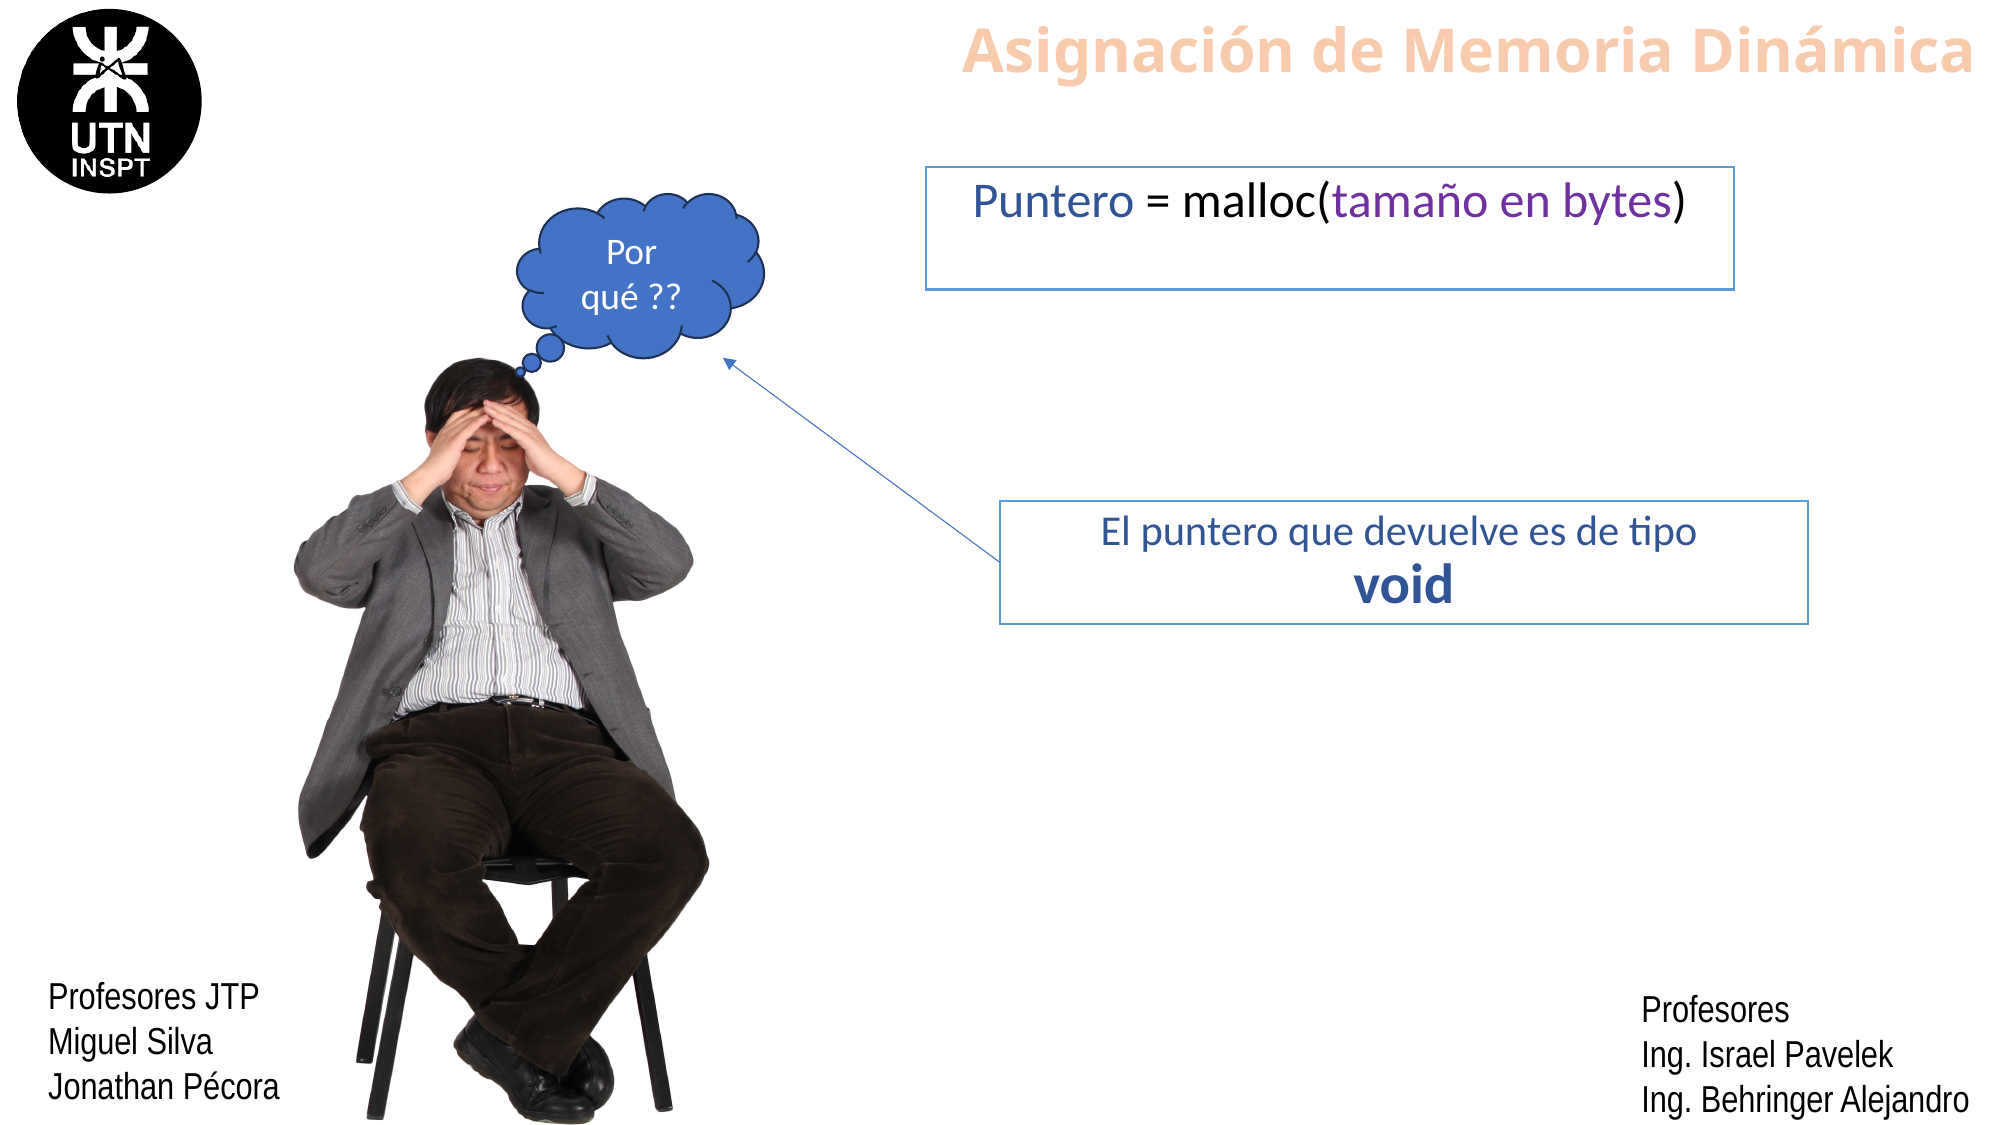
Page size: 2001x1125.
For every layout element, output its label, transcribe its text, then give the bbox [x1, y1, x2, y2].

text_box Por qué ?? [515, 192, 766, 357]
text_box Puntero = malloc(tamaño en bytes) [925, 166, 1735, 291]
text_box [722, 357, 1001, 563]
picture [293, 357, 710, 1125]
text_box Profesores Ing. Israel Pavelek Ing. Behringer Alejandro [1626, 977, 2000, 1125]
picture [16, 8, 202, 194]
text_box Profesores JTP Miguel Silva Jonathan Pécora [33, 964, 293, 1115]
text_box El puntero que devuelve es de tipo void [999, 500, 1809, 625]
text_box Asignación de Memoria Dinámica [940, 0, 2000, 94]
